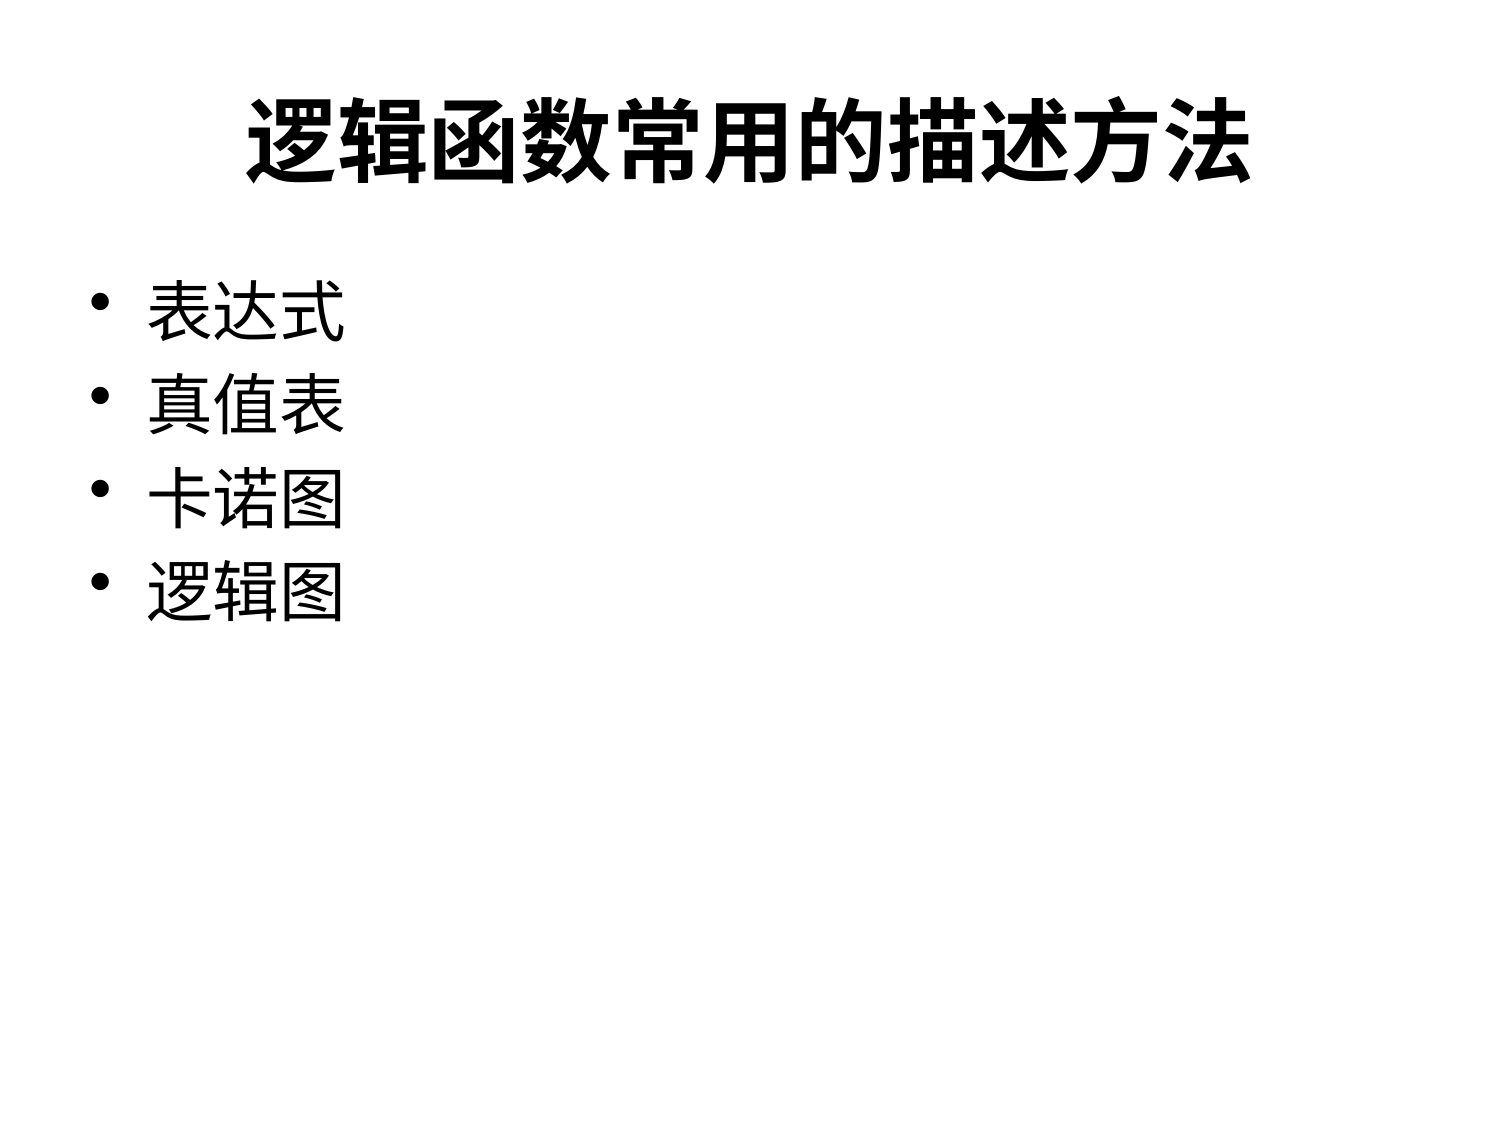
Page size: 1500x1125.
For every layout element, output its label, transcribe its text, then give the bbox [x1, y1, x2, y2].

title 逻辑函数常用的描述方法 [74, 44, 1426, 233]
list 表达式 真值表 卡诺图 逻辑图 [74, 262, 1426, 1006]
